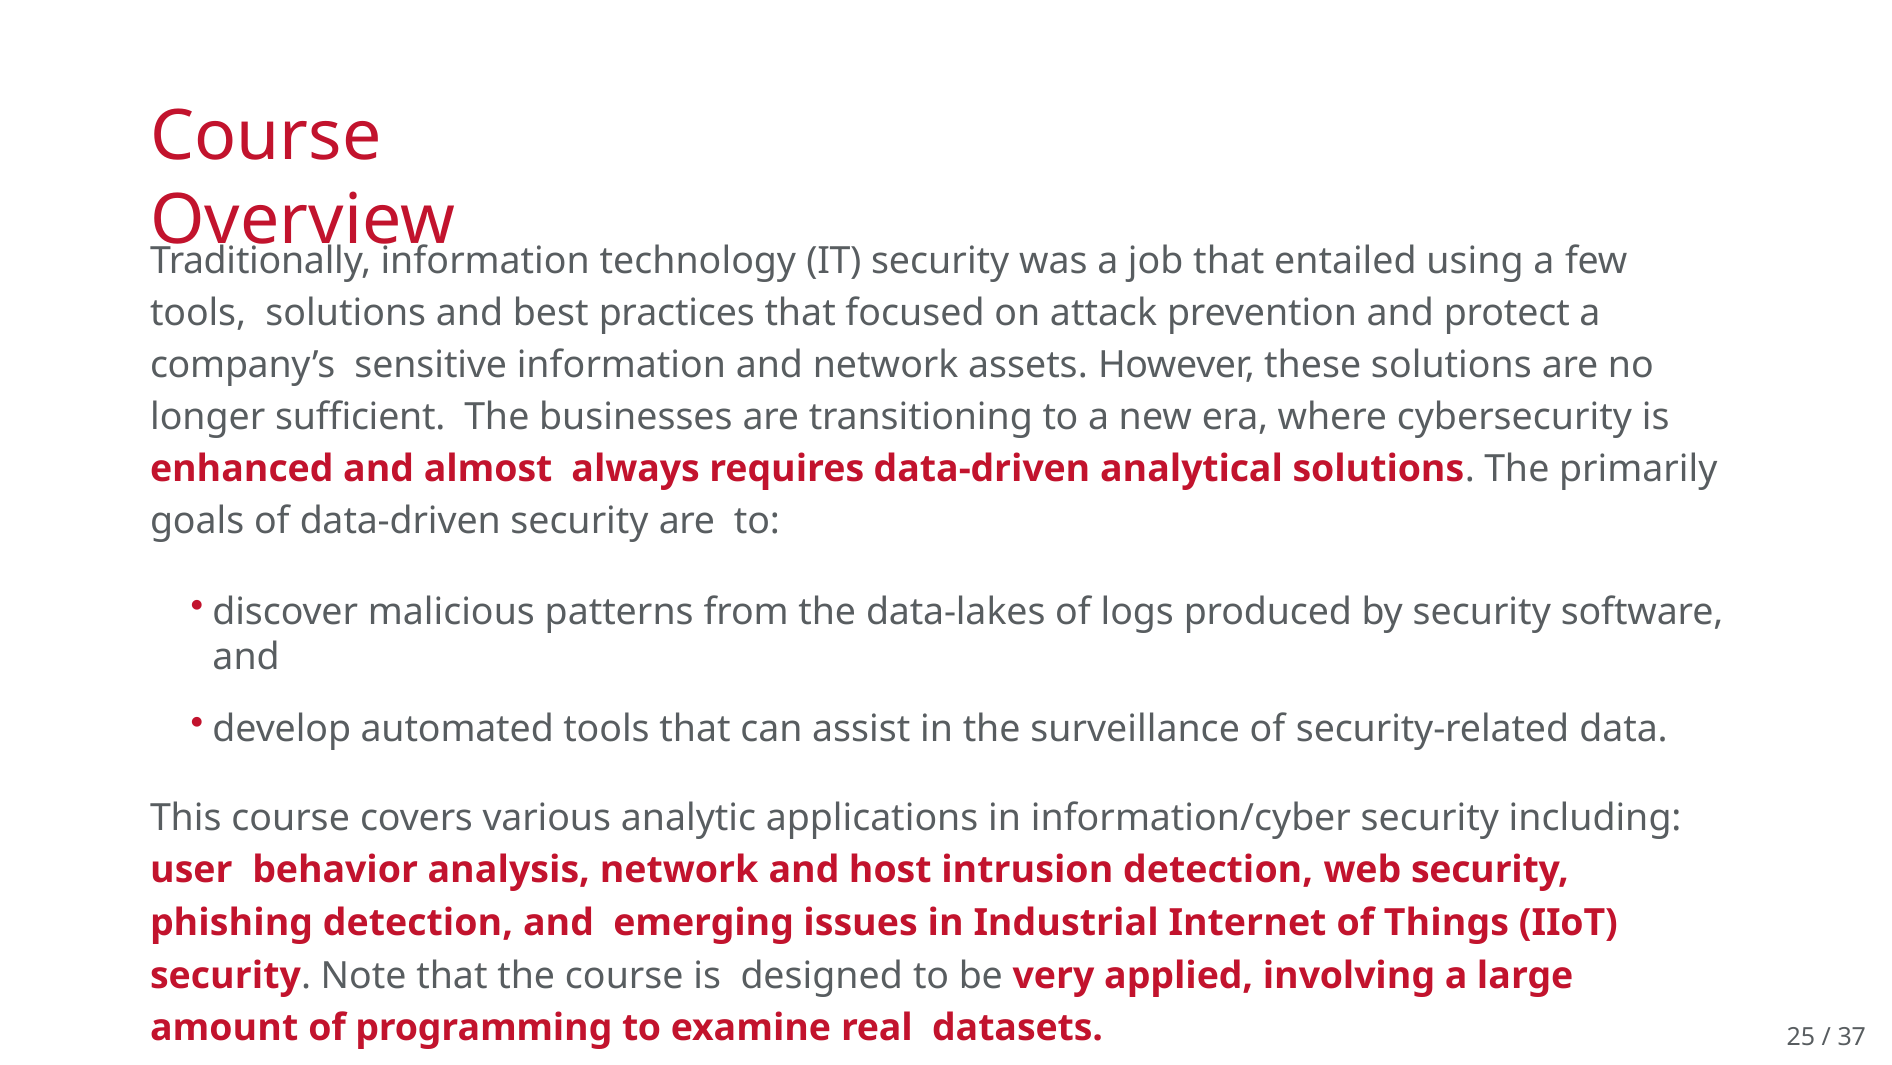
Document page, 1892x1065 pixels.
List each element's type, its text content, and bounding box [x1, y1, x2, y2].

slide_number 25 / 37 [1780, 1020, 1868, 1065]
title Course Overview [147, 86, 616, 225]
text_box Traditionally, information technology (IT) security was a job that entailed using a few tools, solutions and best practices that focused on attack prevention and protect a company’s sensitive information and network assets. However, these solutions are no longer sufficient. The businesses are transitioning to a new era, where cybersecurity is enhanced and almost always requires data-driven analytical solutions. The primarily goals of data-driven security are to: discover malicious patterns from the data-lakes of logs produced by security software, and develop automated tools that can assist in the surveillance of security-related data. This course covers various analytic applications in information/cyber security including: user behavior analysis, network and host intrusion detection, web security, phishing detection, and emerging issues in Industrial Internet of Things (IIoT) security. Note that the course is designed to be very applied, involving a large amount of programming to examine real datasets. [147, 225, 1733, 1049]
